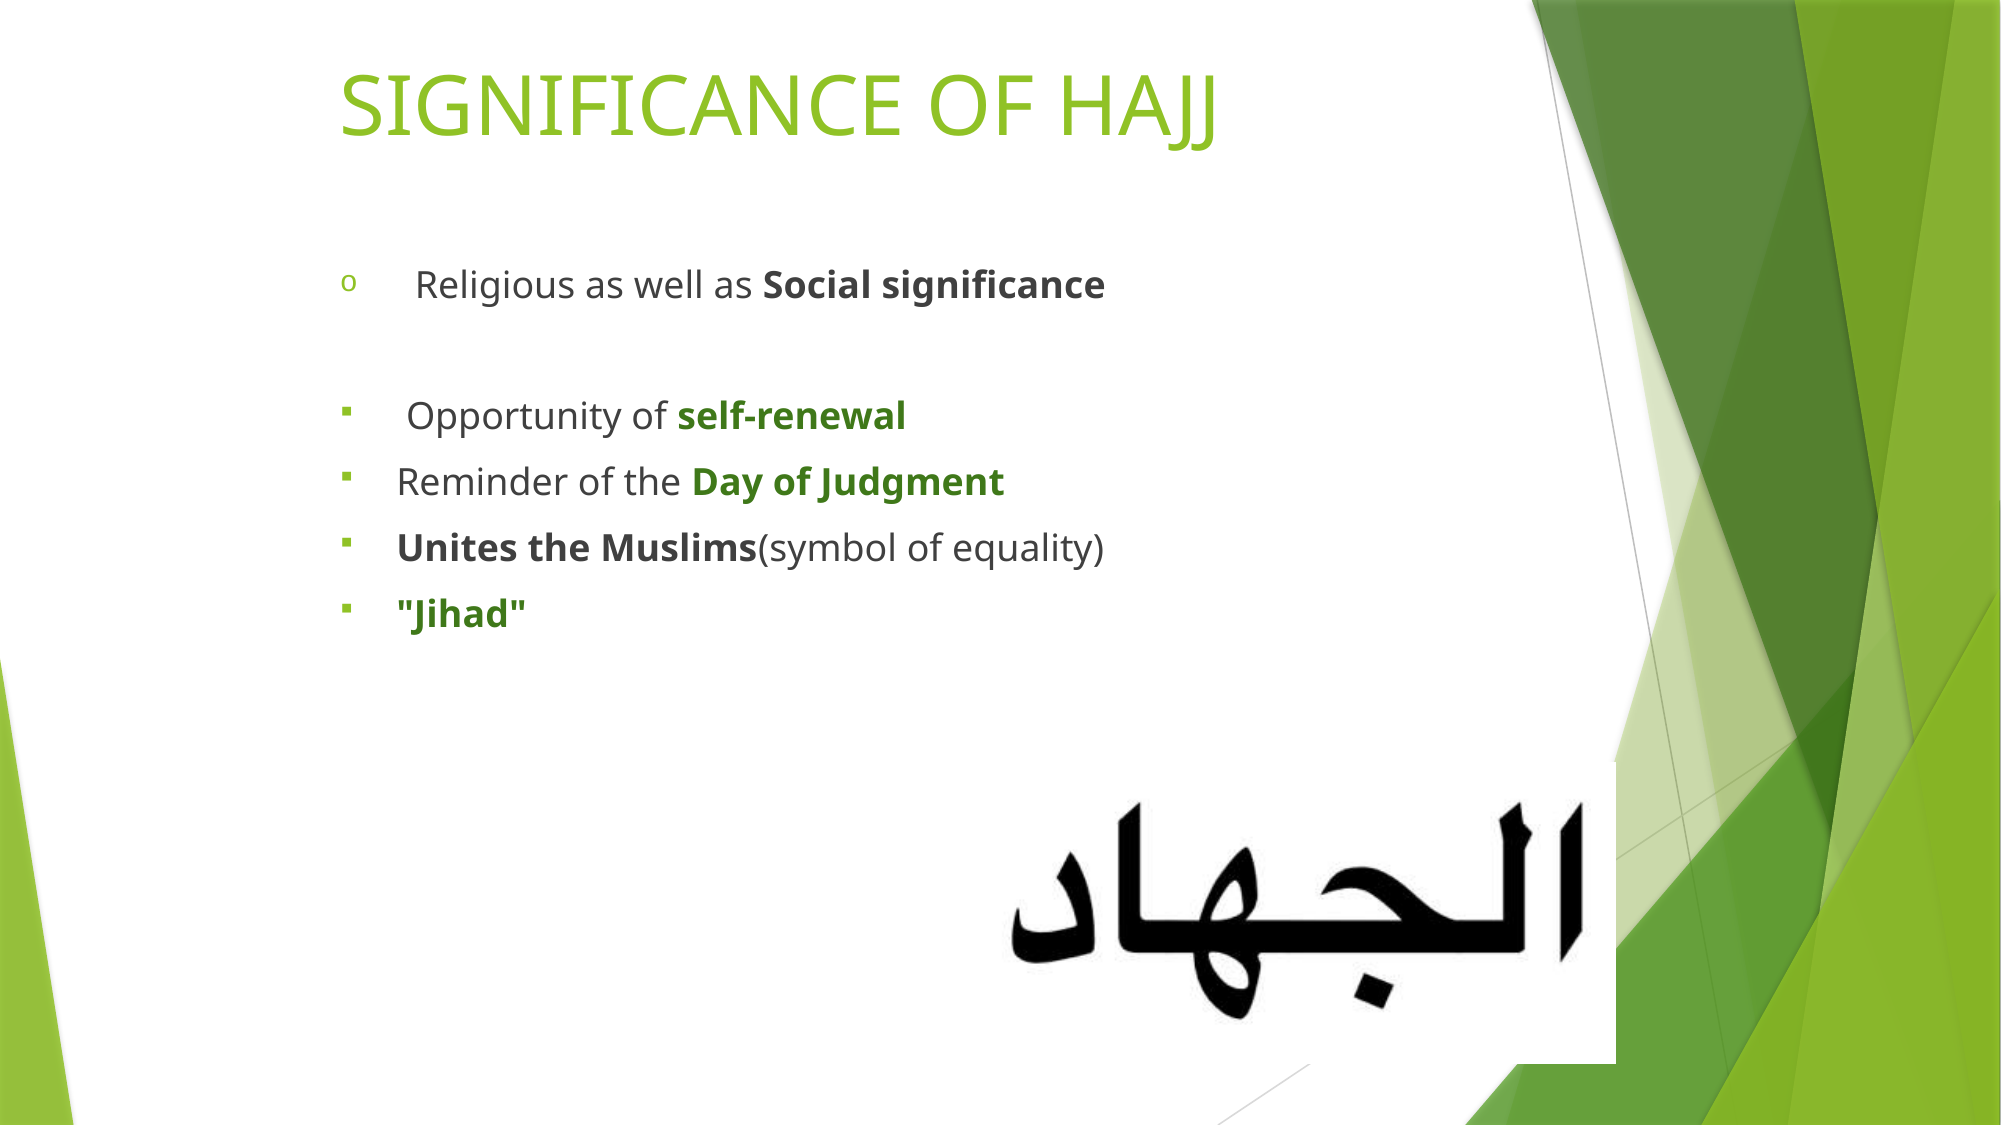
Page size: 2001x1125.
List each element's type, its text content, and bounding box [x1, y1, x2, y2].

title SIGNIFICANCE OF HAJJ [324, 45, 1675, 187]
list Religious as well as Social significance Opportunity of self-renewal Reminder of the Day of Judgment Unites the Muslims(symbol of equality) "Jihad" [324, 187, 1675, 1005]
picture [990, 761, 1617, 1065]
